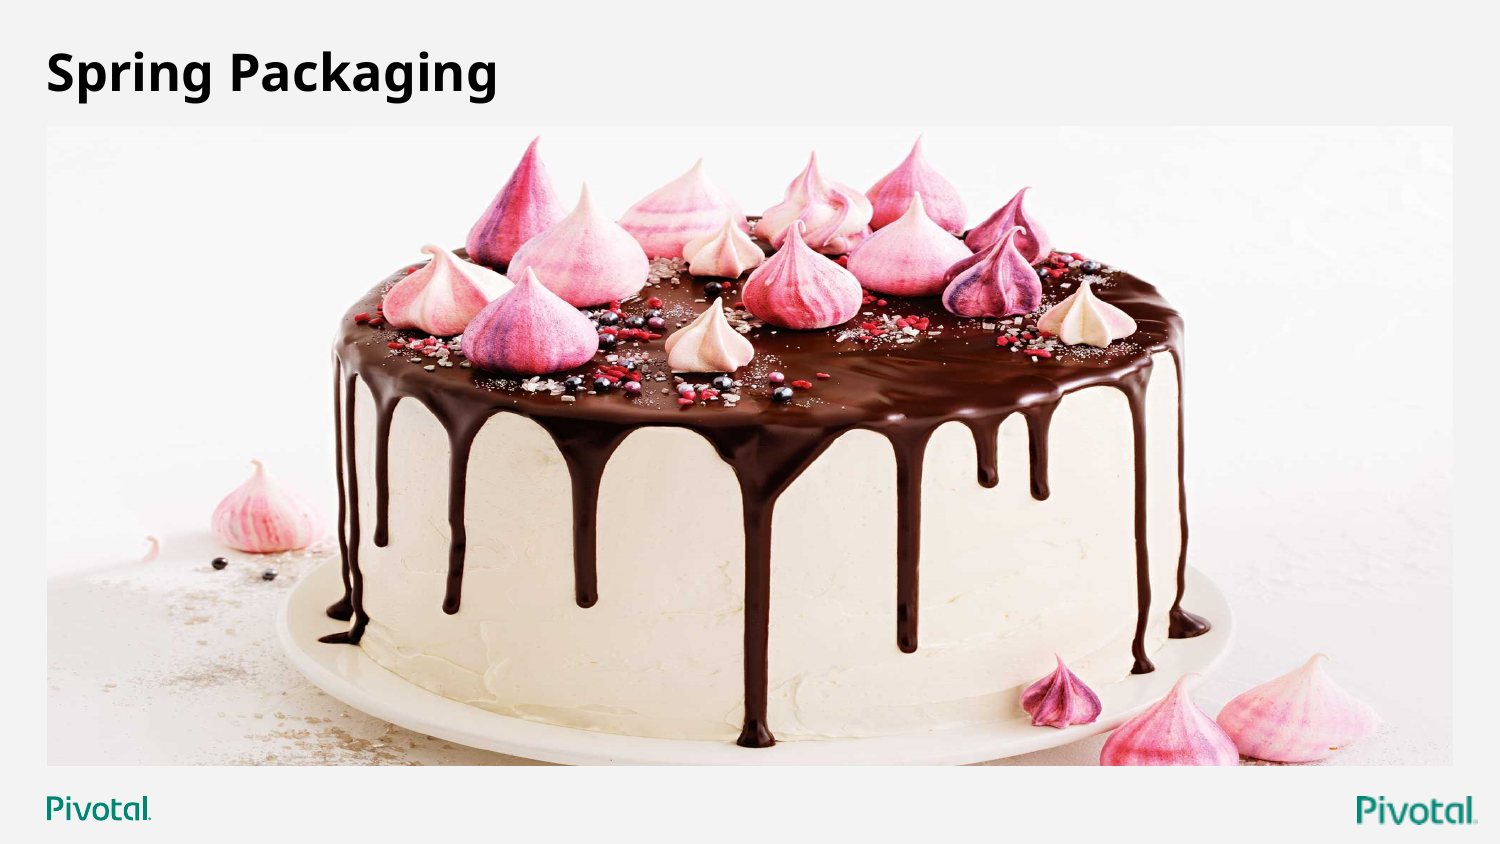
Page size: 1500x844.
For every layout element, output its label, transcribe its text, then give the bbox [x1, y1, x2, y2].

title Spring Packaging [31, 24, 1453, 90]
picture [47, 126, 1453, 766]
picture [1357, 796, 1478, 825]
